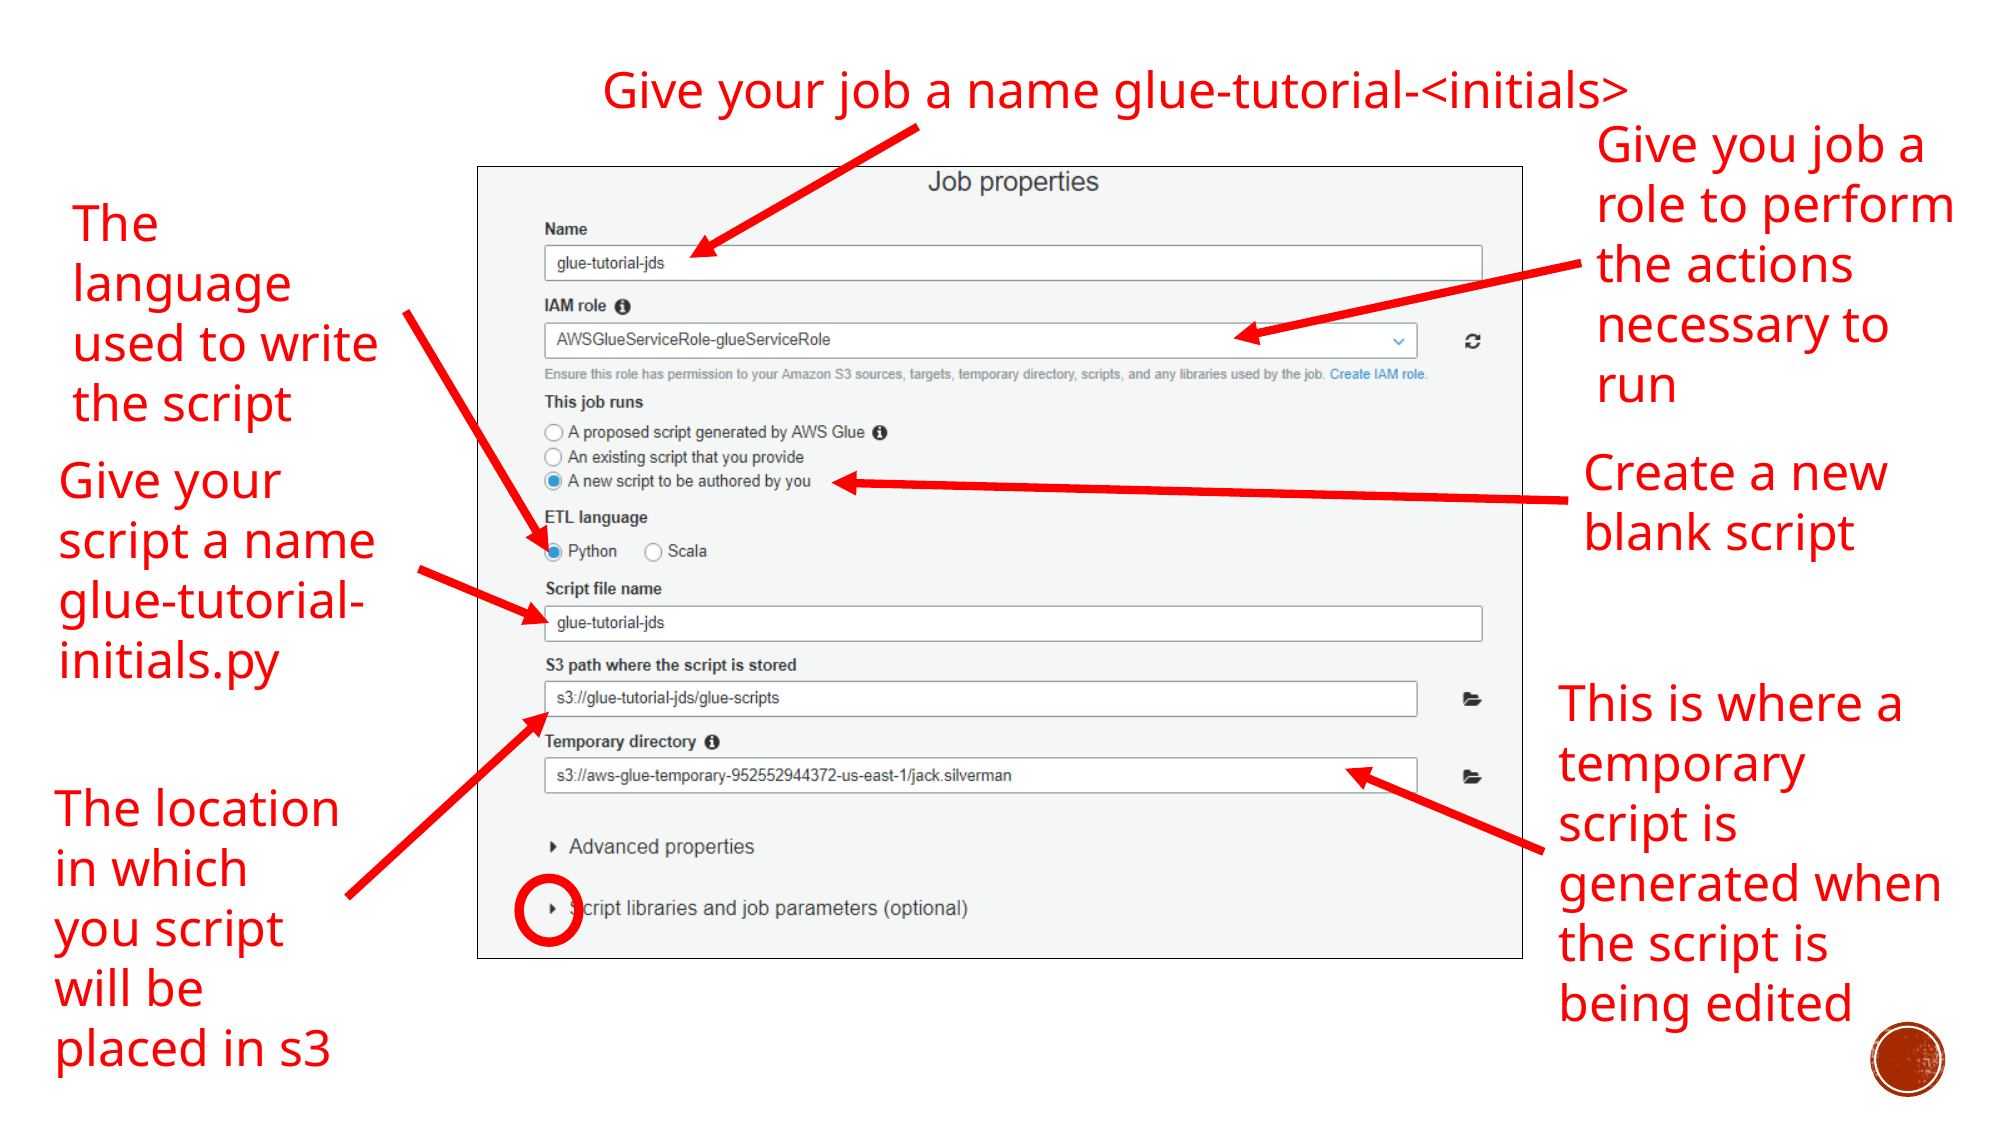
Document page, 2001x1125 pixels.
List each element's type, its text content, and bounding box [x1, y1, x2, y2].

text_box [833, 485, 1566, 499]
text_box The language used to write the script [57, 183, 406, 439]
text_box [408, 285, 546, 550]
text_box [1348, 771, 1542, 821]
text_box This is where a temporary script is generated when the script is being edited [1543, 664, 1963, 1040]
text_box Create a new blank script [1568, 433, 1987, 568]
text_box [349, 715, 547, 895]
text_box The location in which you script will be placed in s3 [39, 768, 364, 1084]
text_box Give you job a role to perform the actions necessary to run [1581, 105, 2000, 421]
text_box Give your script a name glue-tutorial-initials.py [43, 441, 419, 697]
picture [477, 167, 1522, 958]
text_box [421, 573, 547, 621]
text_box Give your job a name glue-tutorial-<initials> [587, 50, 1654, 126]
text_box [1235, 236, 1579, 336]
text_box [693, 130, 916, 256]
